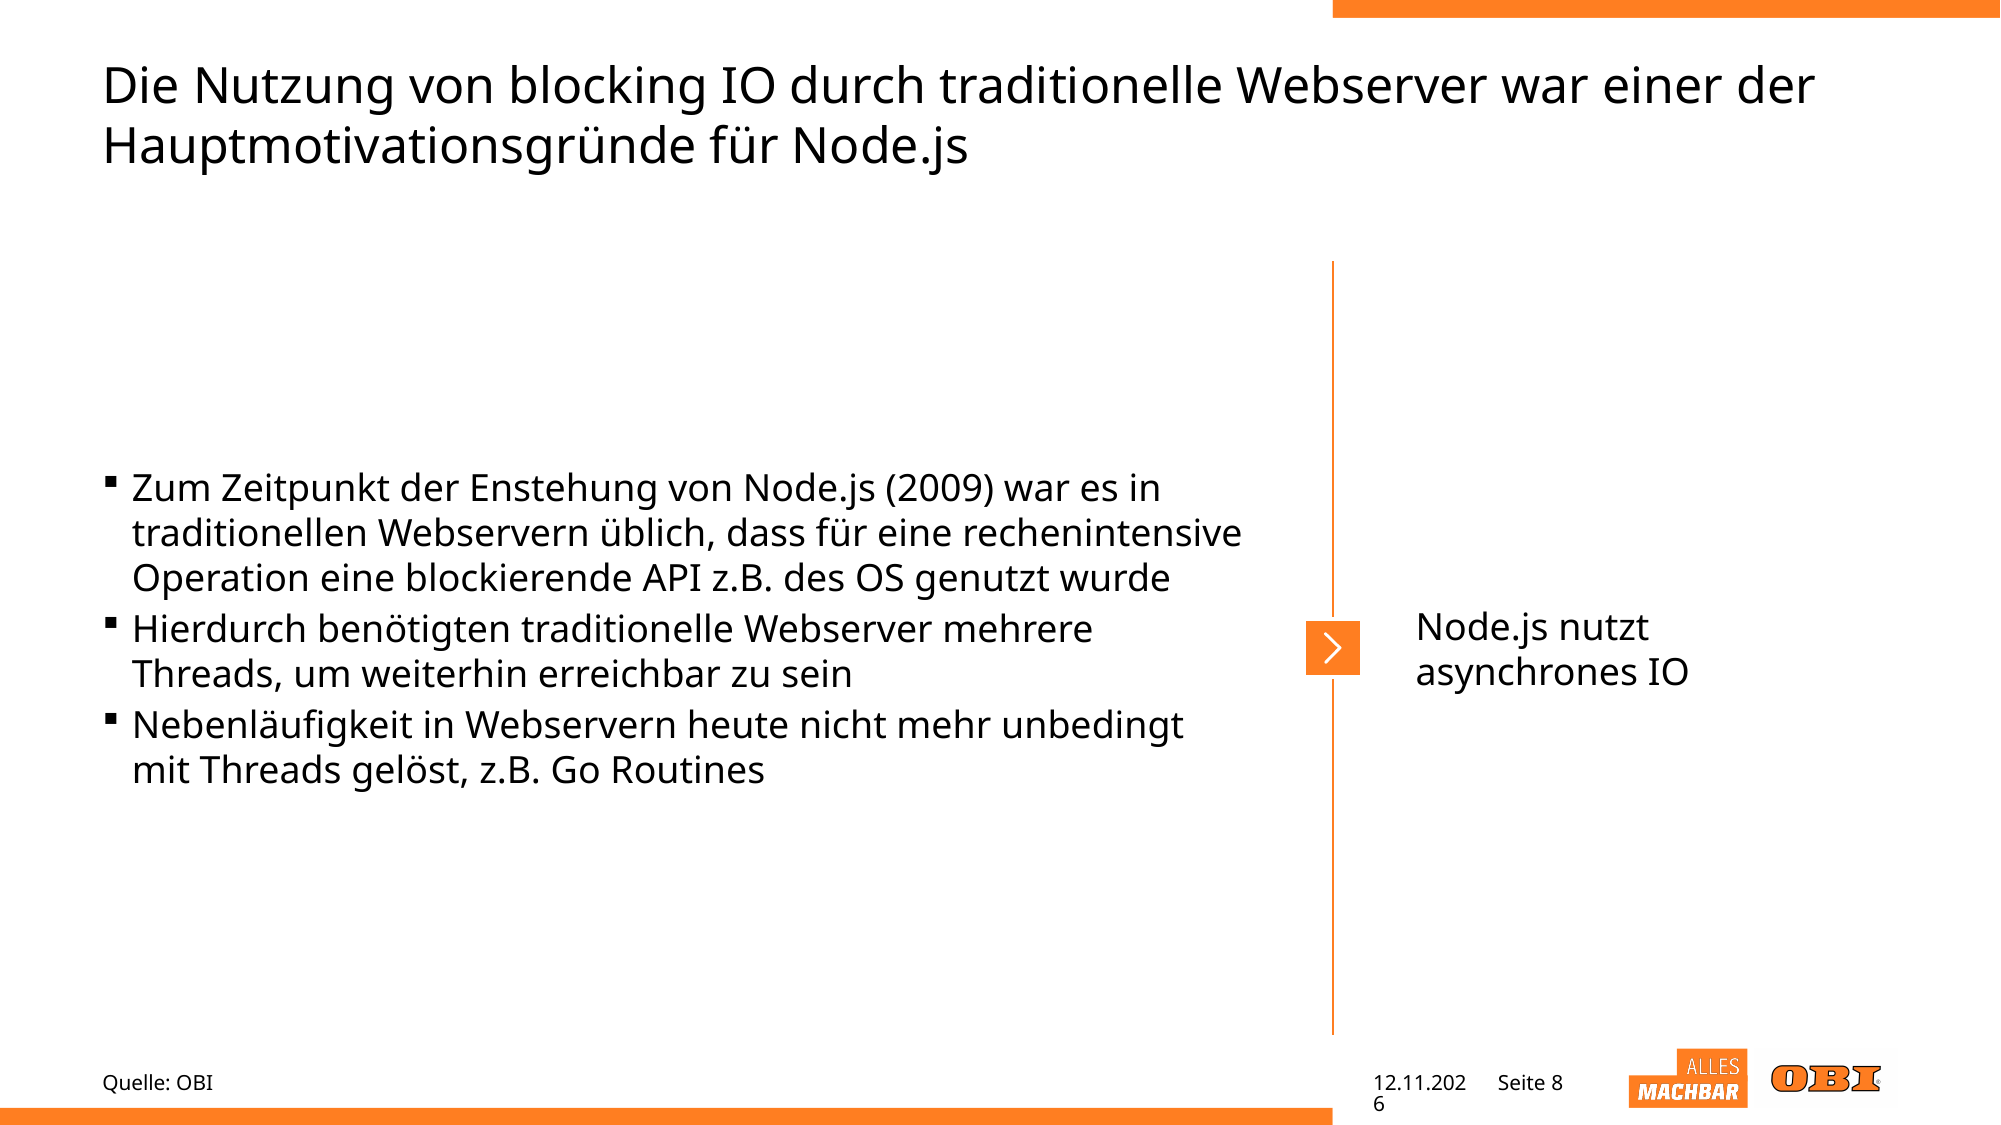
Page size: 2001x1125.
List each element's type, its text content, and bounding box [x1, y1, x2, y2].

slide_number Seite 8 [1497, 1071, 1588, 1097]
title Die Nutzung von blocking IO durch traditionelle Webserver war einer der Hauptmotivationsgründe für Node.js [102, 112, 1880, 174]
footer Quelle: OBI [102, 1071, 1271, 1097]
picture [1754, 1048, 1898, 1107]
list Zum Zeitpunkt der Enstehung von Node.js (2009) war es in traditionellen Webservern üblich, dass für eine rechenintensive Operation eine blockierende API z.B. des OS genutzt wurde Hierdurch benötigten traditionelle Webserver mehrere Threads, um weiterhin erreichbar zu sein Nebenläufigkeit in Webservern heute nicht mehr unbedingt mit Threads gelöst, z.B. Go Routines [102, 261, 1250, 1035]
list Node.js nutzt asynchrones IO [1415, 261, 1880, 1035]
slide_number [1373, 1071, 1475, 1097]
picture [1638, 1058, 1739, 1100]
